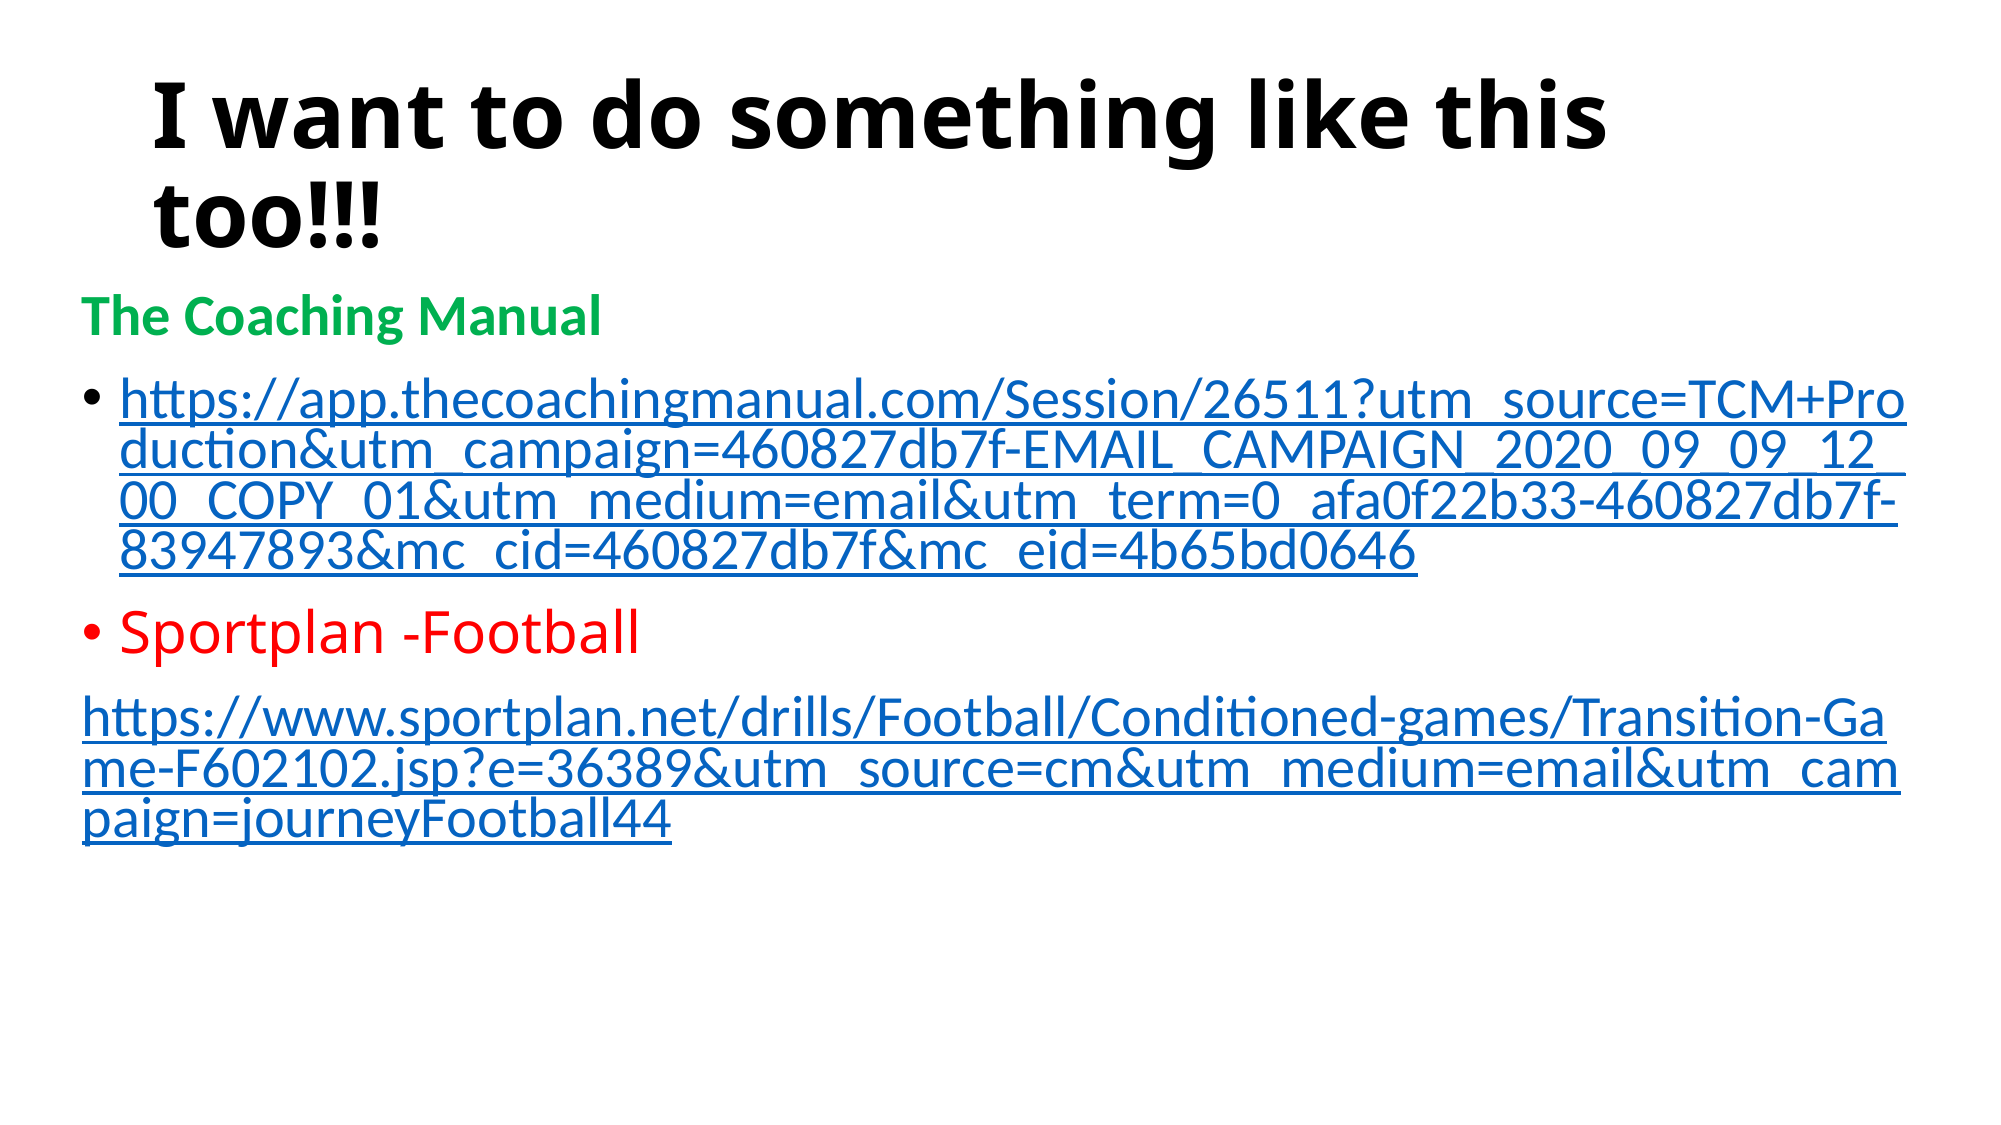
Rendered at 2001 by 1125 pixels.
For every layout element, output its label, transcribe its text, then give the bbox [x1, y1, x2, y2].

title I want to do something like this too!!! [137, 59, 1863, 277]
list The Coaching Manual https://app.thecoachingmanual.com/Session/26511?utm_source=TCM+Production&utm_campaign=460827db7f-EMAIL_CAMPAIGN_2020_09_09_12_00_COPY_01&utm_medium=email&utm_term=0_afa0f22b33-460827db7f-83947893&mc_cid=460827db7f&mc_eid=4b65bd0646 Sportplan -Football https://www.sportplan.net/drills/Football/Conditioned-games/Transition-Game-F602102.jsp?e=36389&utm_source=cm&utm_medium=email&utm_campaign=journeyFootball44 [66, 277, 1941, 1014]
